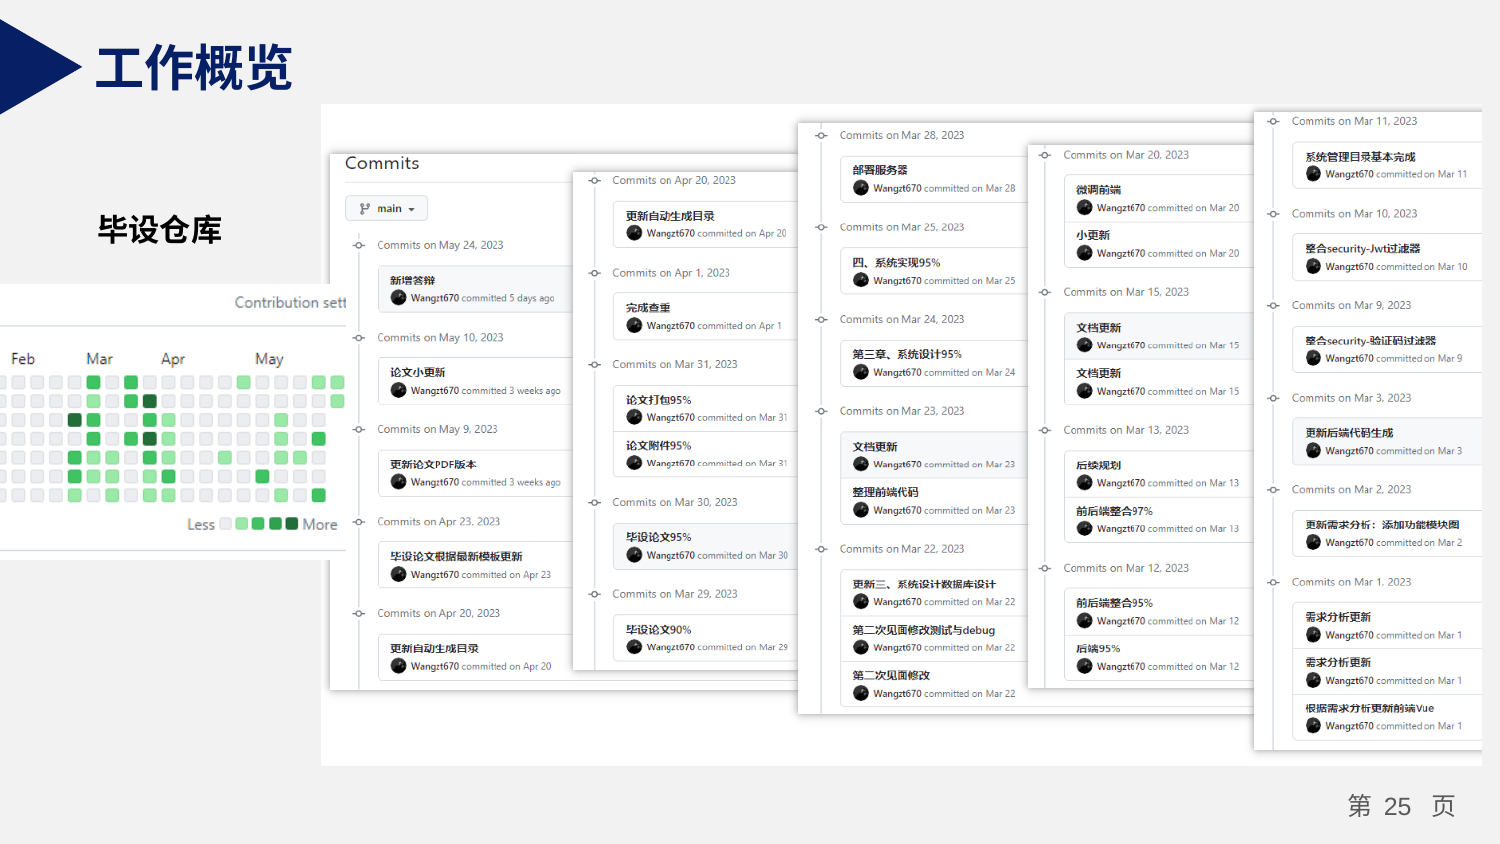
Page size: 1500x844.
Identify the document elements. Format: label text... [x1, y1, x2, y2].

text_box [0, 19, 83, 115]
picture [0, 104, 1482, 766]
text_box 毕设仓库 [82, 184, 321, 256]
text_box 工作概览 [79, 29, 310, 105]
